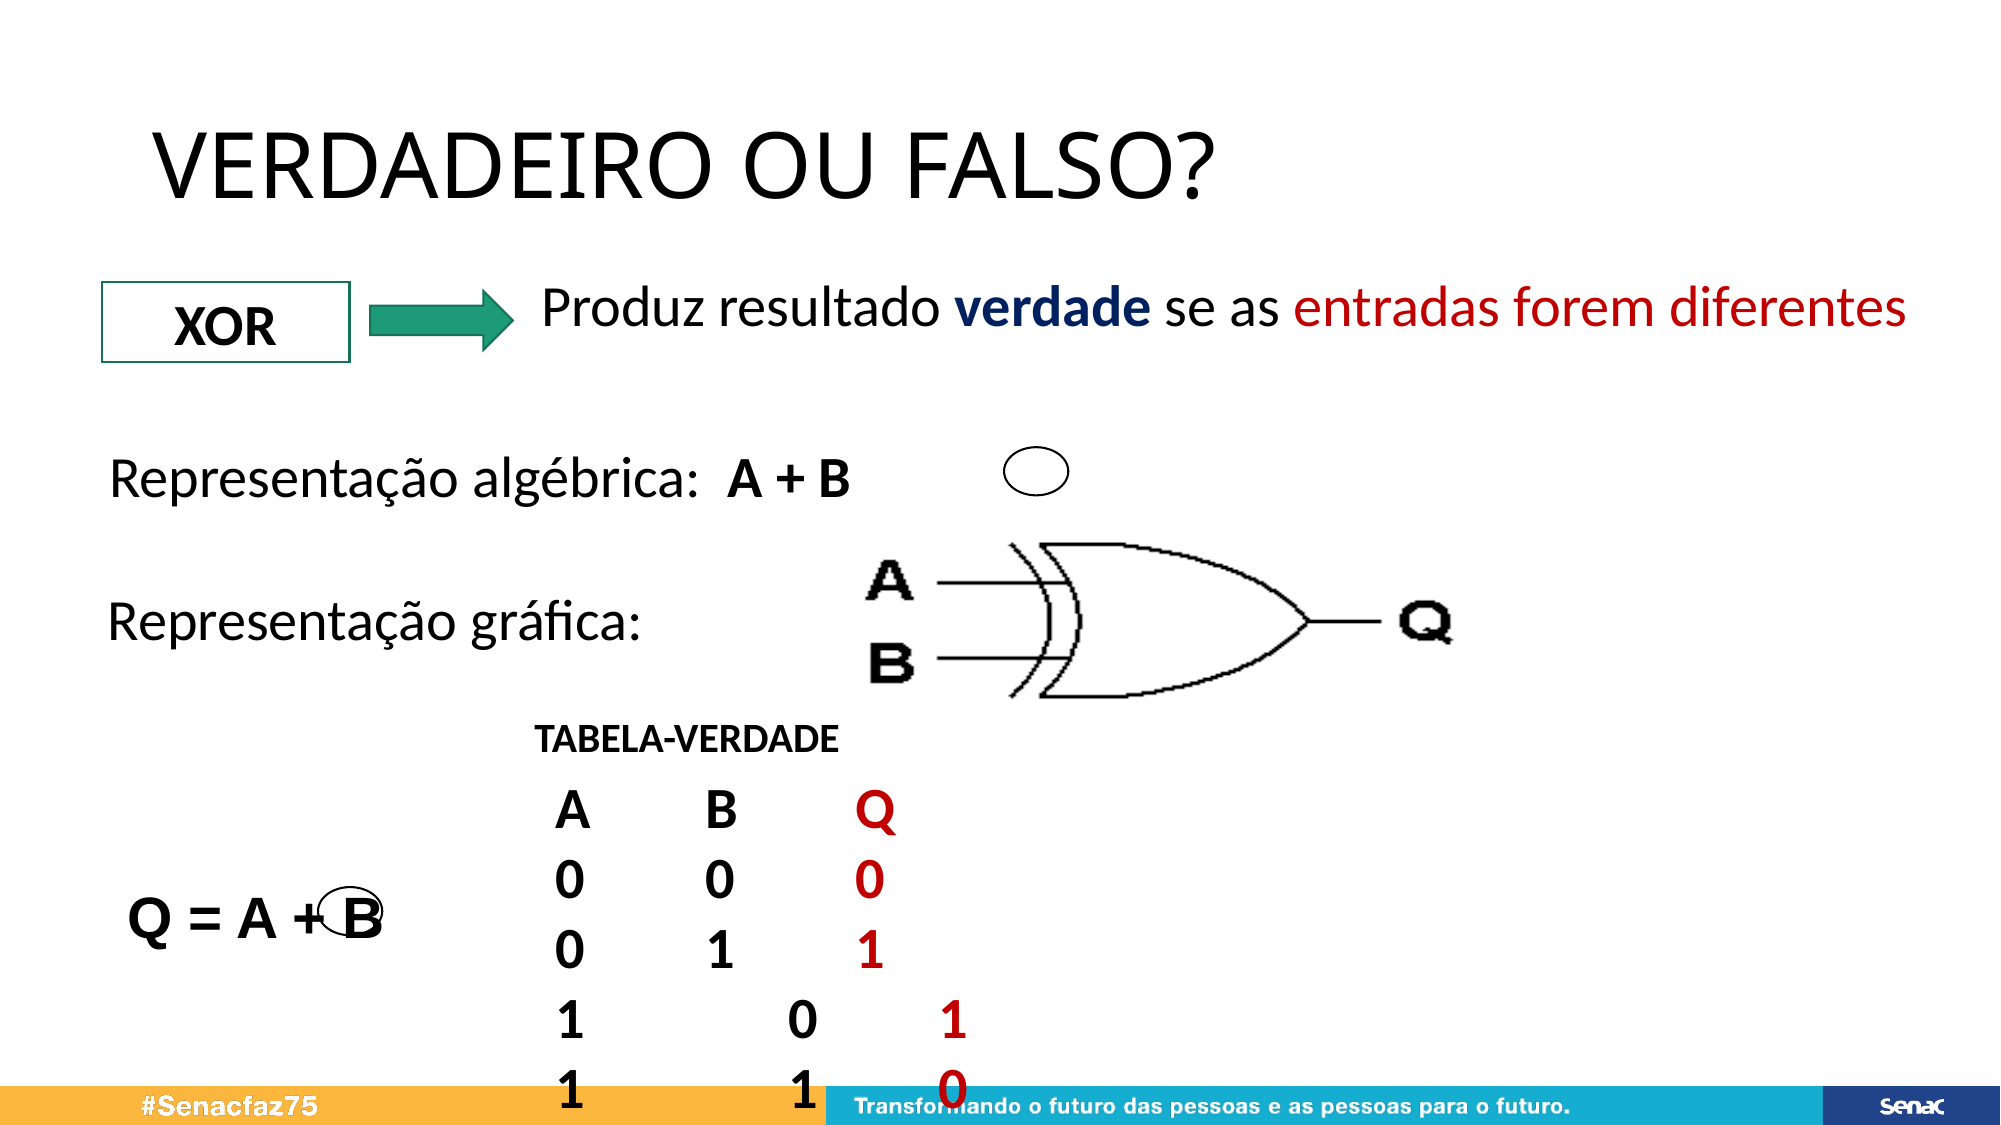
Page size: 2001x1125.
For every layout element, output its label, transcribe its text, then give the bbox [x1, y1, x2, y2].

picture [1014, 1078, 2000, 1125]
text_box [1003, 446, 1070, 497]
text_box Representação gráfica: [91, 574, 661, 661]
picture [0, 1084, 538, 1125]
text_box A B Q 0 0 0 0 1 1 0 1 1 1 0 [538, 761, 1014, 1125]
text_box Produz resultado verdade se as entradas forem diferentes [524, 259, 1977, 347]
text_box XOR [101, 281, 351, 363]
title VERDADEIRO OU FALSO? [137, 59, 1863, 278]
picture [861, 539, 1459, 703]
text_box [316, 886, 384, 937]
text_box TABELA-VERDADE [517, 702, 857, 770]
text_box [369, 288, 515, 353]
text_box Representação algébrica: A + B [92, 430, 869, 518]
text_box Q = A + B [110, 871, 402, 959]
